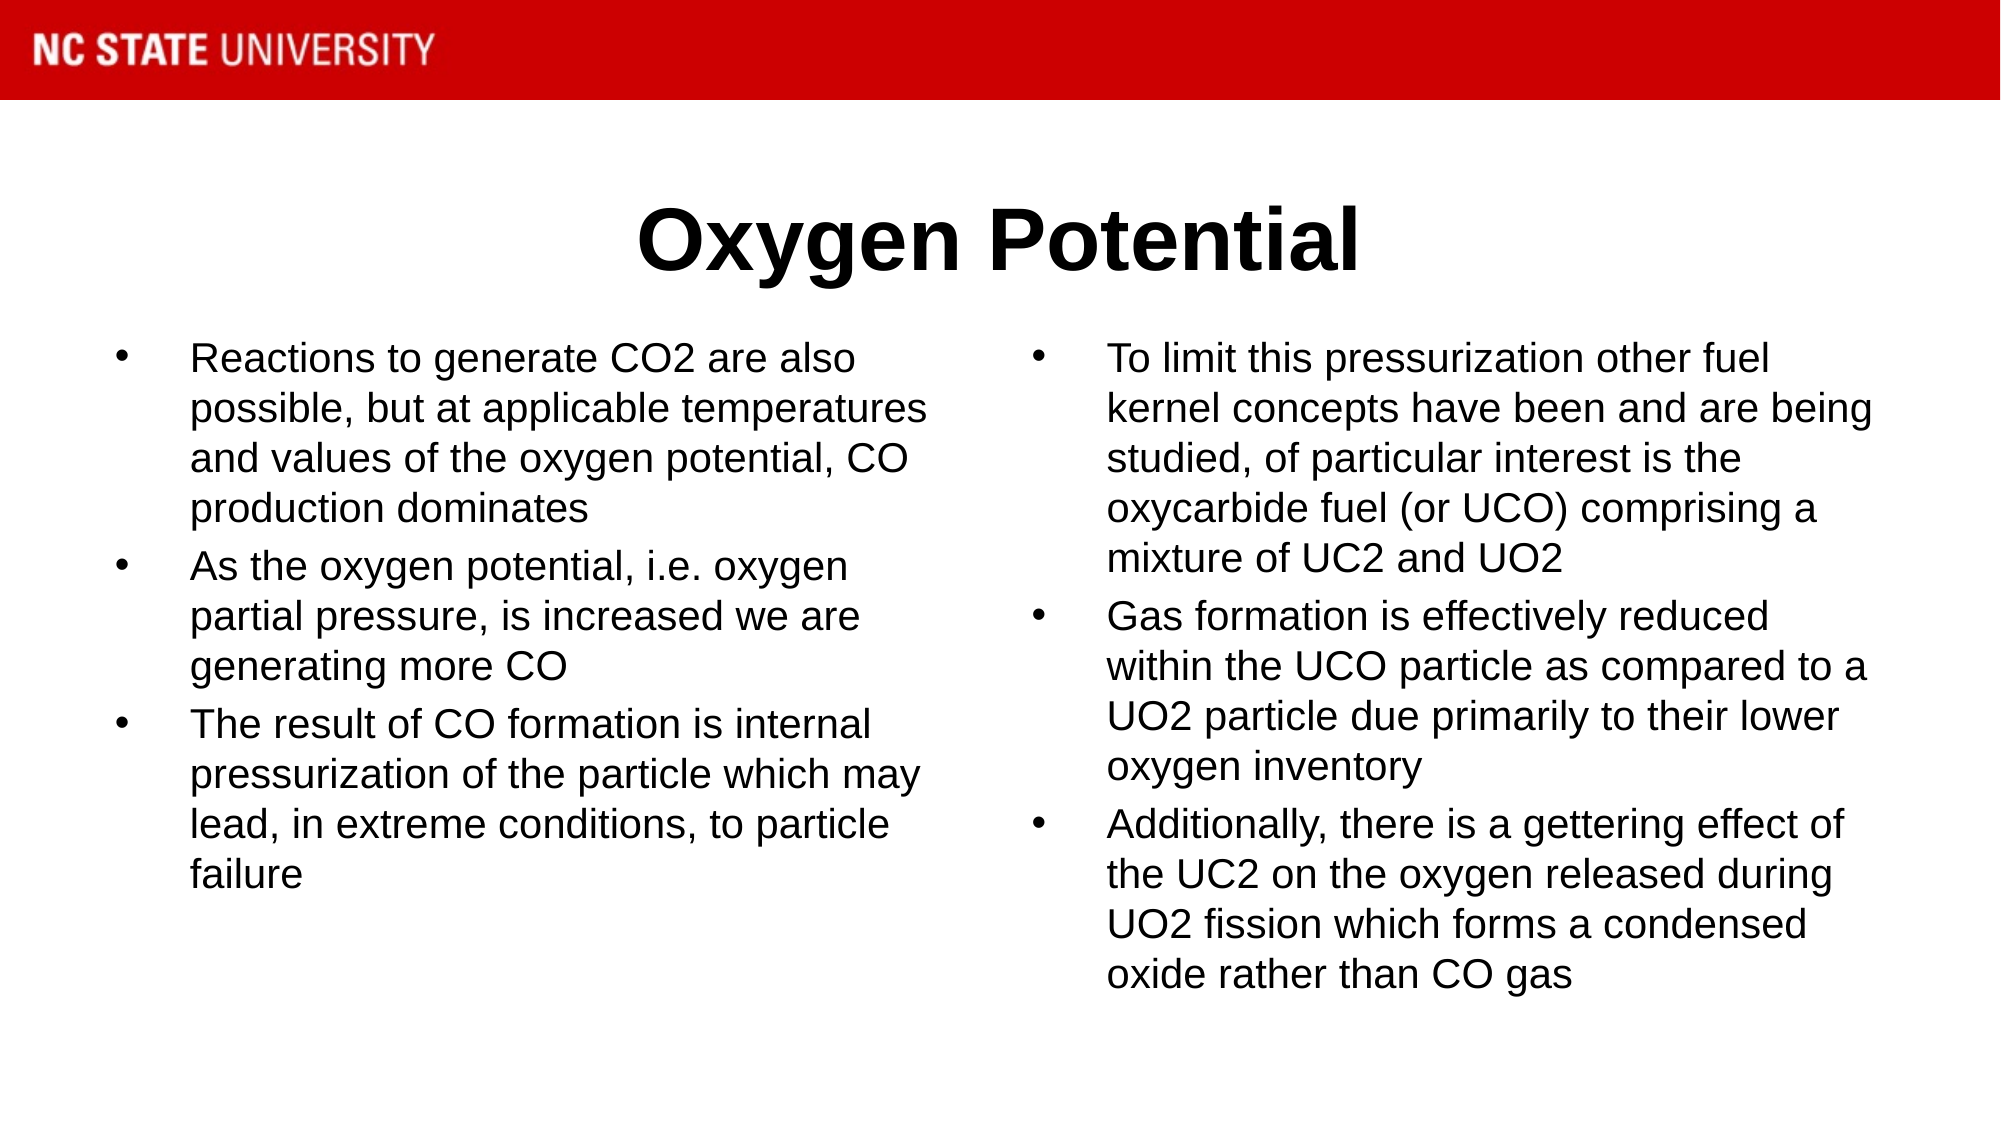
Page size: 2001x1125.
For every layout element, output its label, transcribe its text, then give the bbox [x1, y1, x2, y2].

list To limit this pressurization other fuel kernel concepts have been and are being studied, of particular interest is the oxycarbide fuel (or UCO) comprising a mixture of UC2 and UO2 Gas formation is effectively reduced within the UCO particle as compared to a UO2 particle due primarily to their lower oxygen inventory Additionally, there is a gettering effect of the UC2 on the oxygen released during UO2 fission which forms a condensed oxide rather than CO gas [1016, 322, 1900, 1005]
picture [0, 0, 2001, 100]
list Reactions to generate CO2 are also possible, but at applicable temperatures and values of the oxygen potential, CO production dominates As the oxygen potential, i.e. oxygen partial pressure, is increased we are generating more CO The result of CO formation is internal pressurization of the particle which may lead, in extreme conditions, to particle failure [99, 322, 984, 1005]
title Oxygen Potential [99, 147, 1900, 323]
